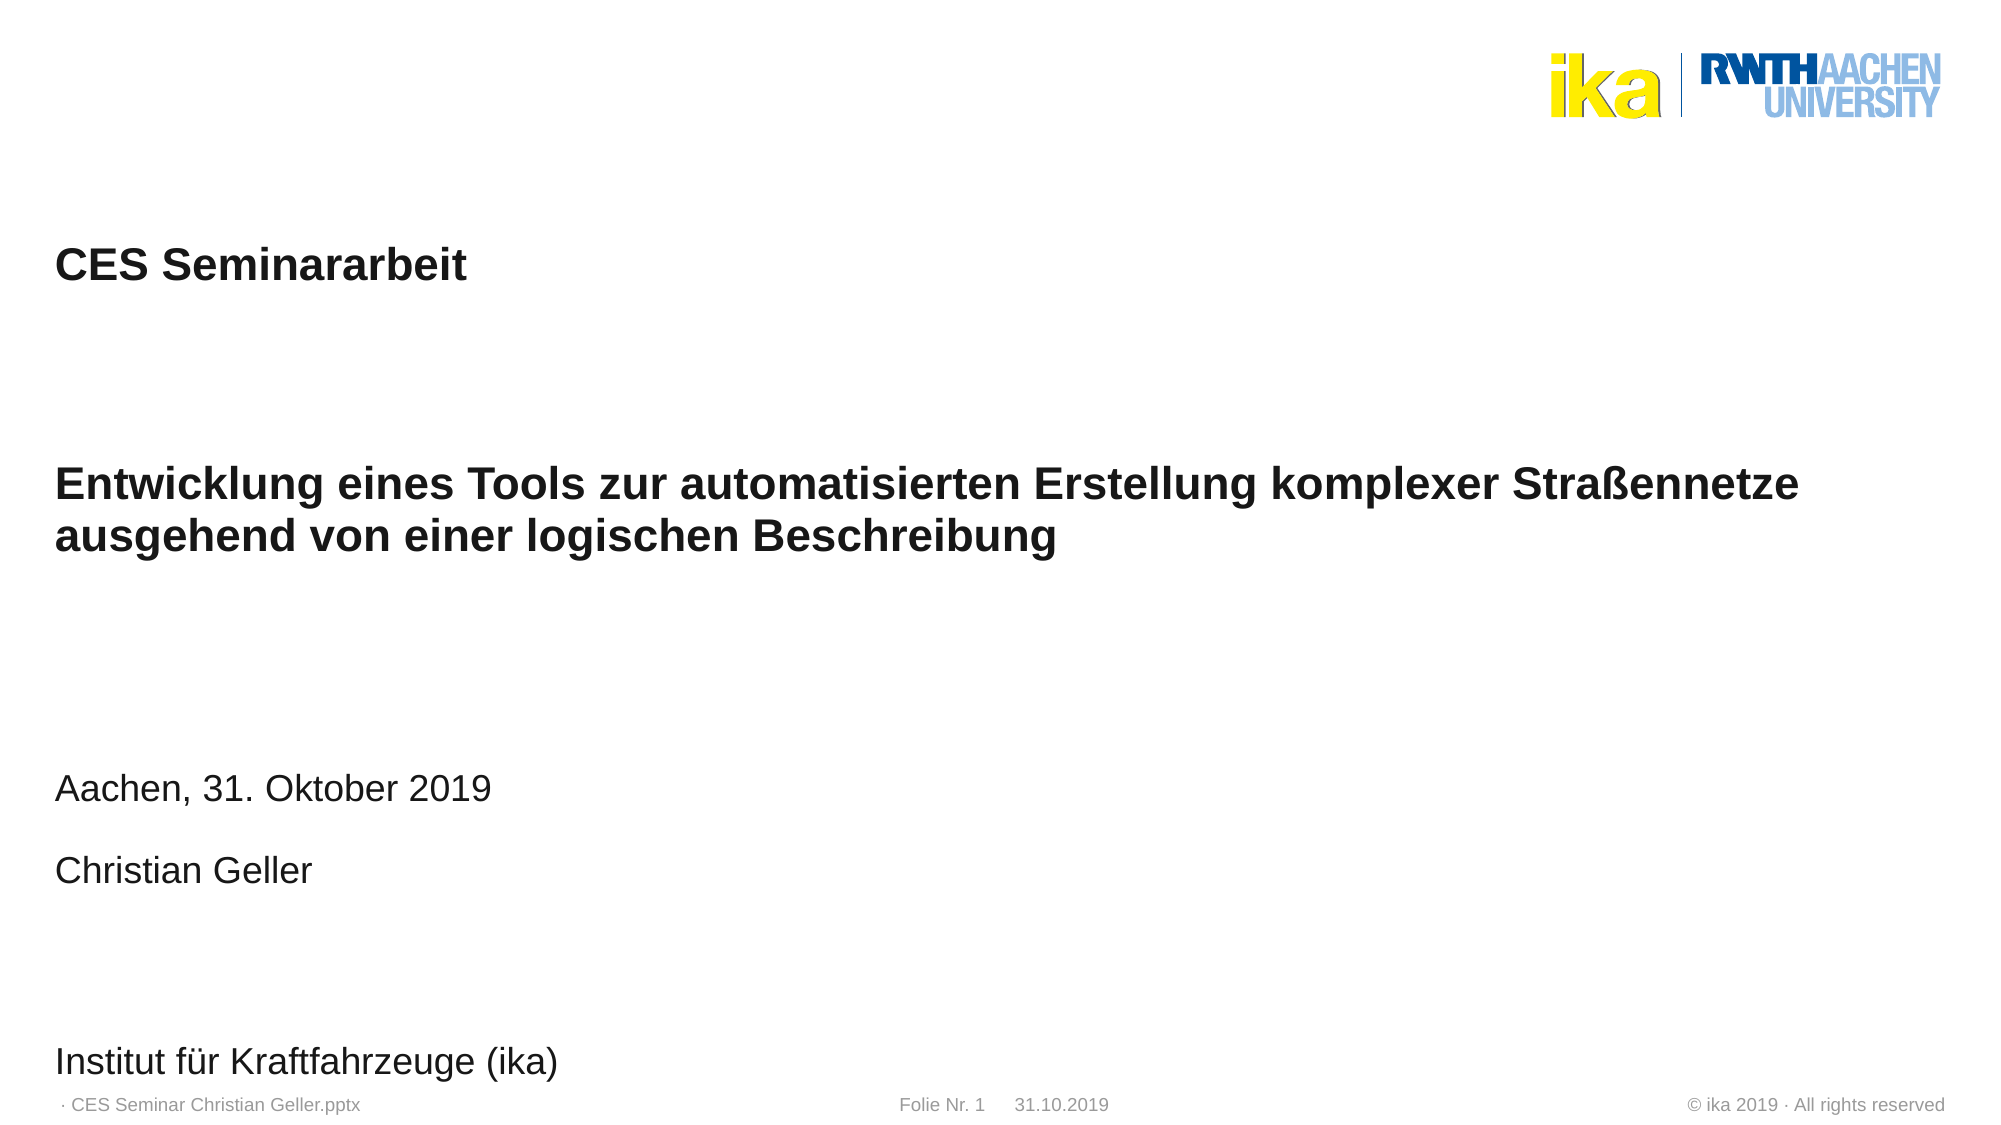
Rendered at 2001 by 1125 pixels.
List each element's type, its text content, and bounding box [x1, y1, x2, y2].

list Christian Geller [54, 846, 1946, 906]
list Institut für Kraftfahrzeuge (ika) [54, 952, 1946, 1083]
title CES Seminararbeit [54, 237, 1946, 396]
list Aachen, 31. Oktober 2019 [54, 763, 1946, 823]
list Entwicklung eines Tools zur automatisierten Erstellung komplexer Straßennetze ausgehend von einer logischen Beschreibung [54, 456, 1946, 615]
